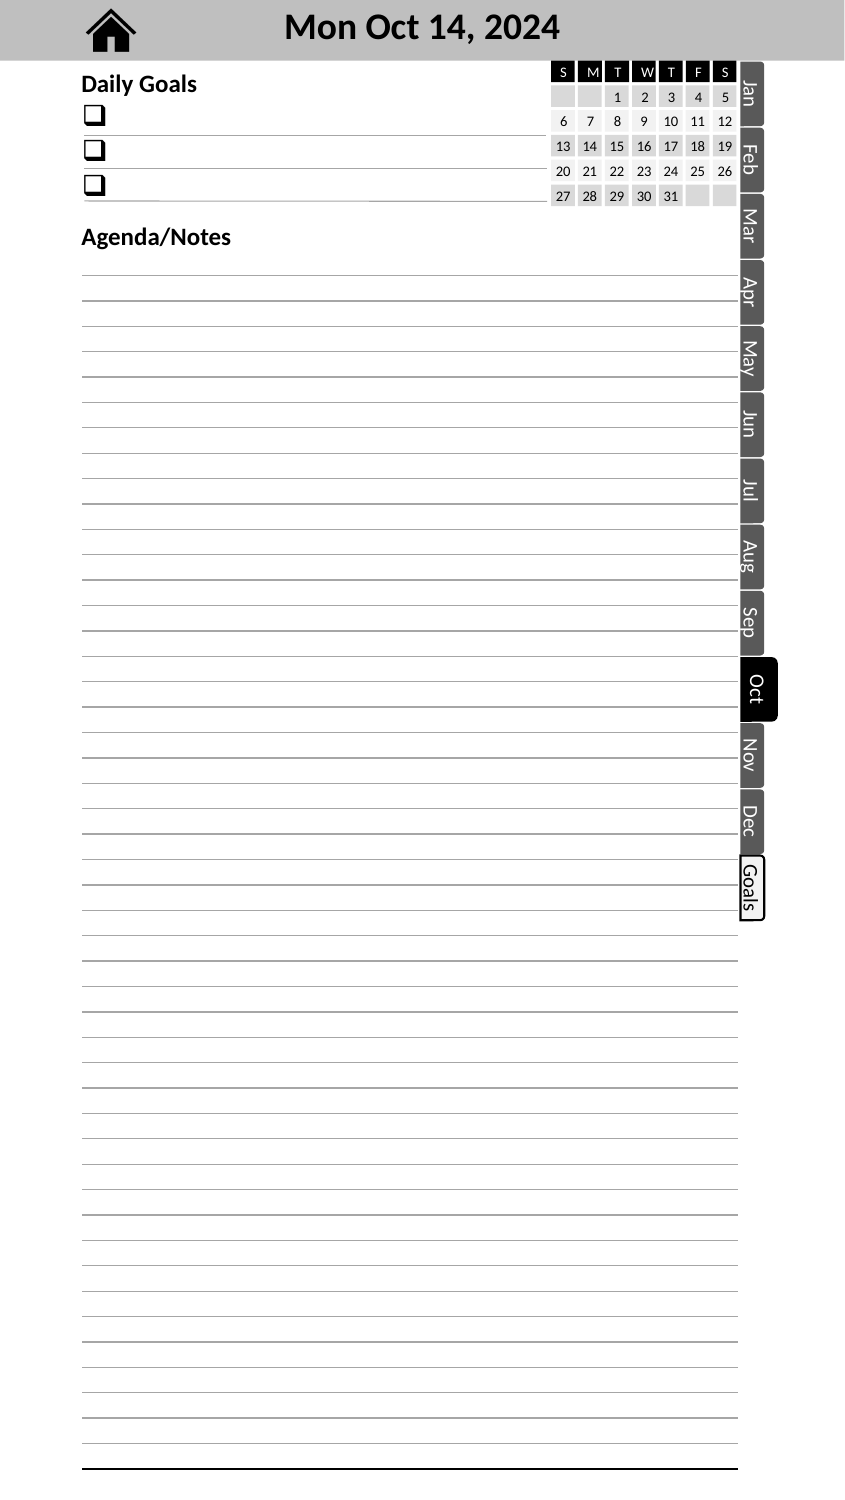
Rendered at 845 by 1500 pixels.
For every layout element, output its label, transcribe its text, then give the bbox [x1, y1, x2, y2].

picture [82, 1, 140, 59]
list Mon Oct 14, 2024 [190, 0, 655, 61]
